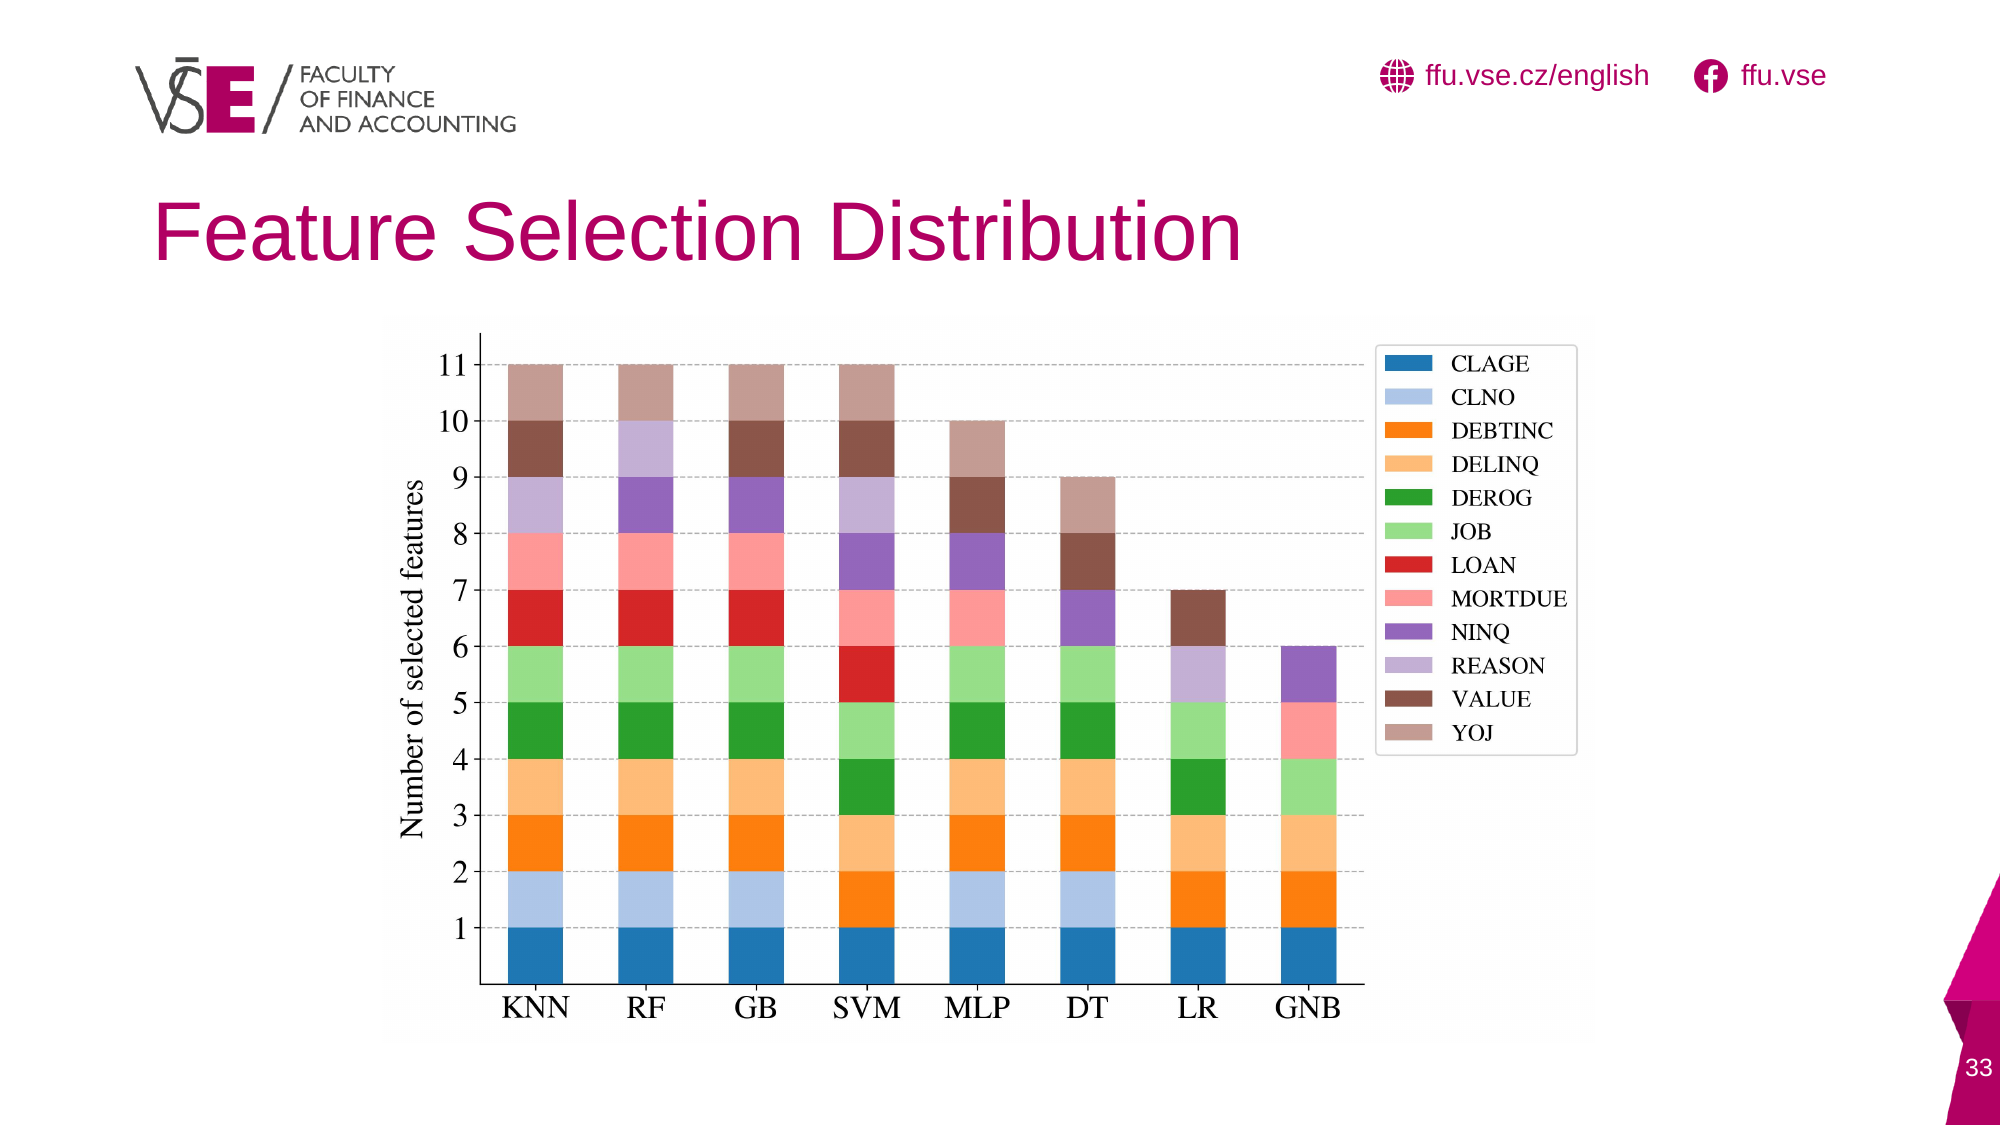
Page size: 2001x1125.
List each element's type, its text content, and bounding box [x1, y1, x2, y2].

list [382, 315, 1595, 1043]
picture [0, 0, 2000, 1125]
title Feature Selection Distribution [137, 180, 1839, 294]
